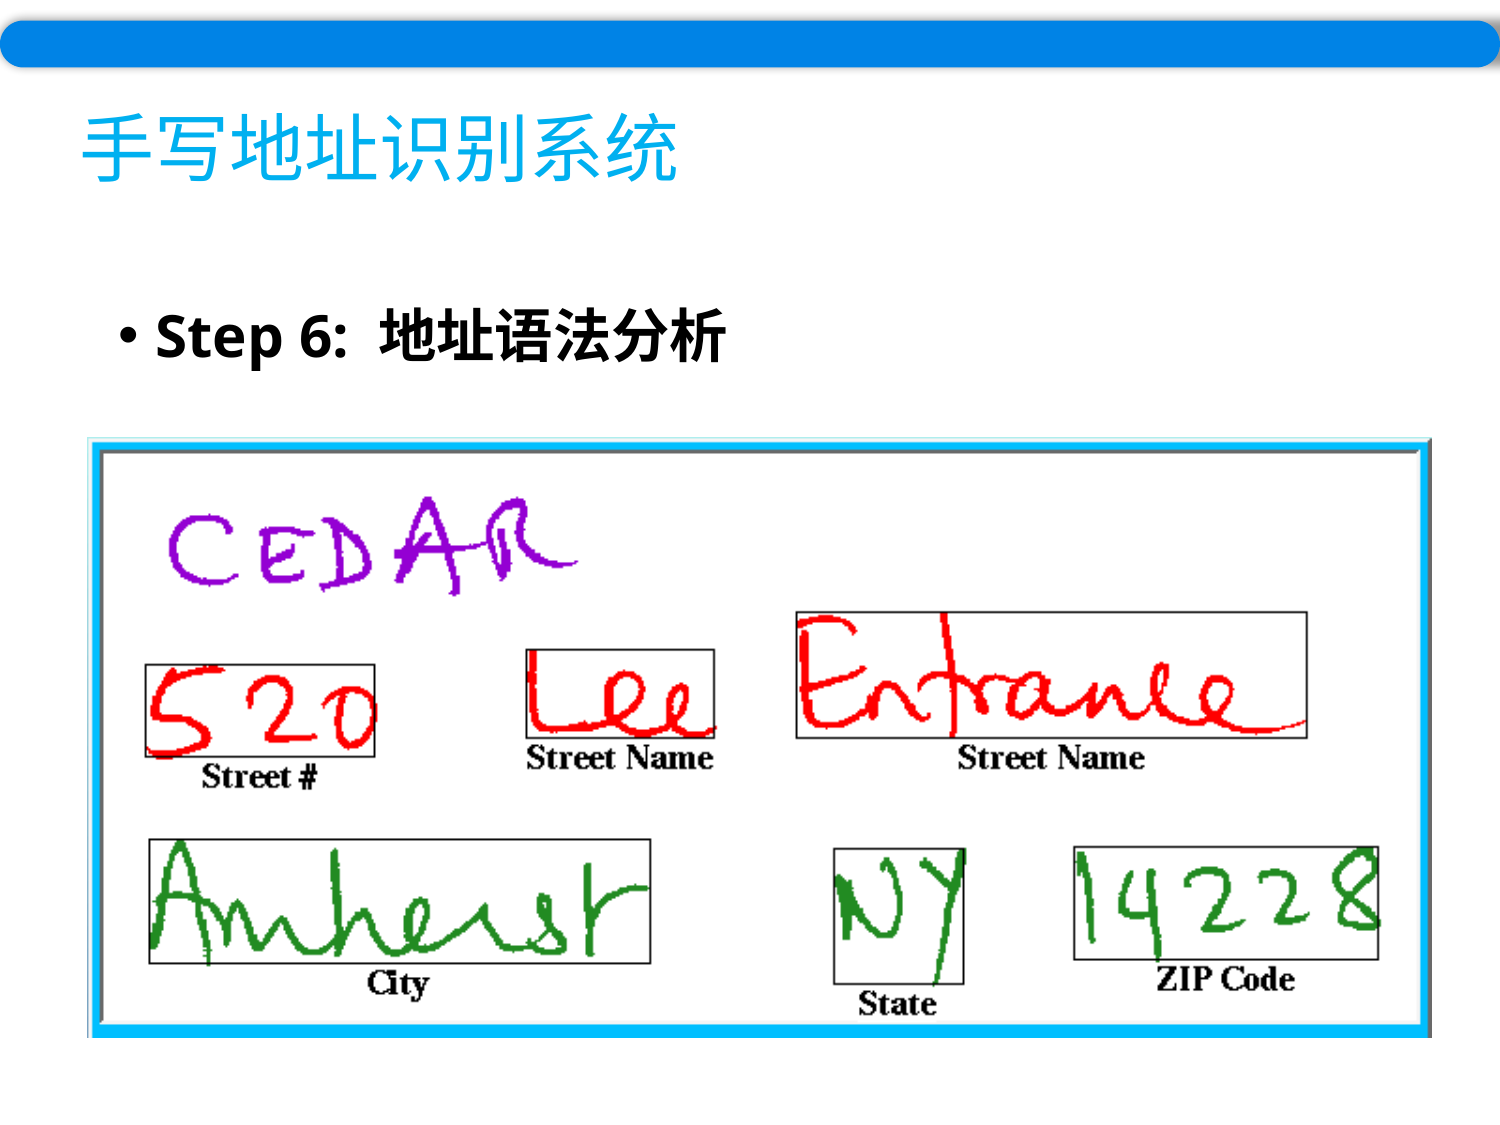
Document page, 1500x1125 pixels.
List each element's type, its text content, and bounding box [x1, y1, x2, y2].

picture [100, 450, 1420, 1024]
text_box [0, 19, 1500, 69]
title 手写地址识别系统 [64, 43, 1359, 262]
picture [87, 437, 1432, 1038]
list Step 6: 地址语法分析 [103, 299, 1397, 437]
